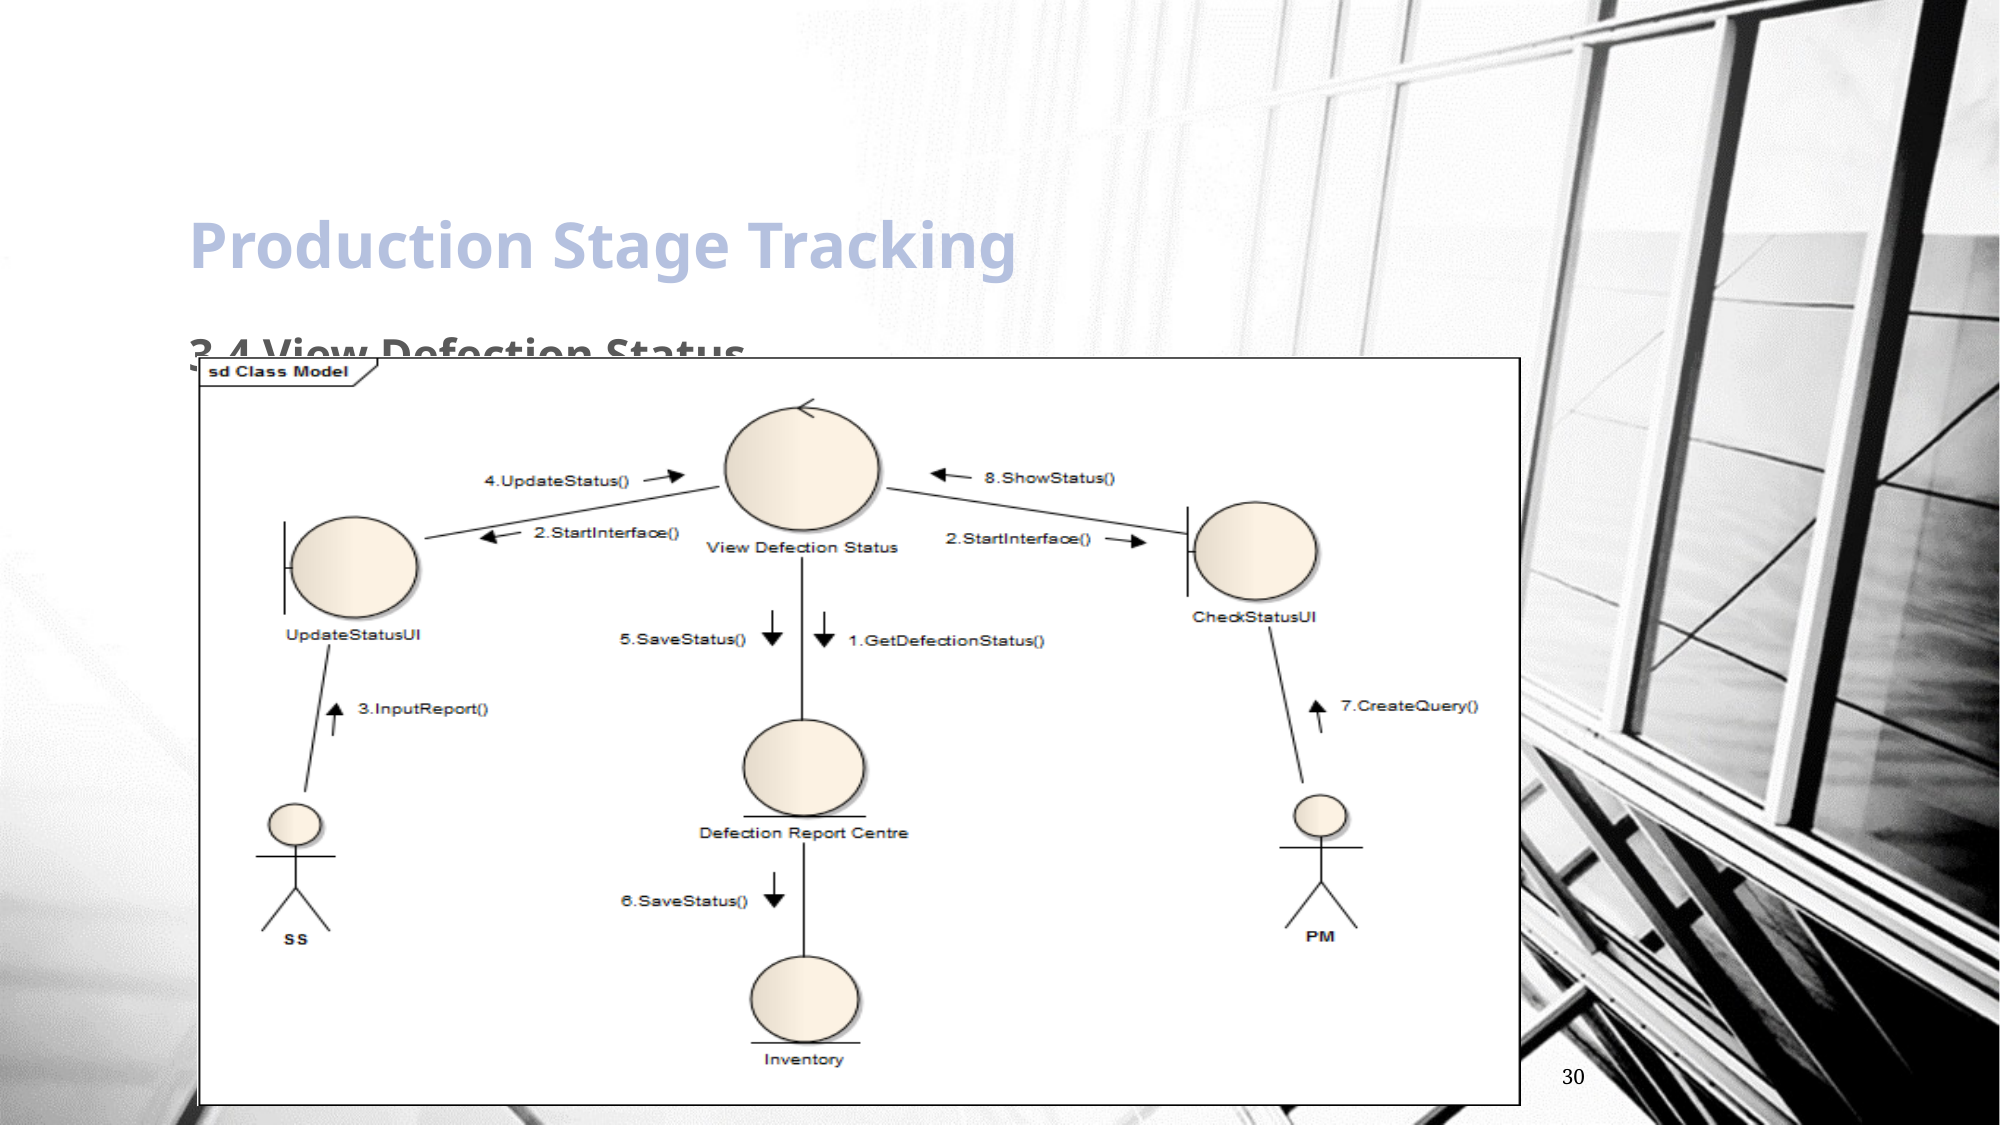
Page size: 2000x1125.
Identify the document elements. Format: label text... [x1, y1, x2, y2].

text_box Production Stage Tracking 3.4 View Defection Status [173, 212, 1599, 324]
text_box [1521, 387, 1622, 1075]
picture [0, 0, 2000, 1125]
slide_number 30 [1521, 1055, 1600, 1100]
text_box [159, 262, 1585, 950]
text_box [199, 324, 1625, 1013]
